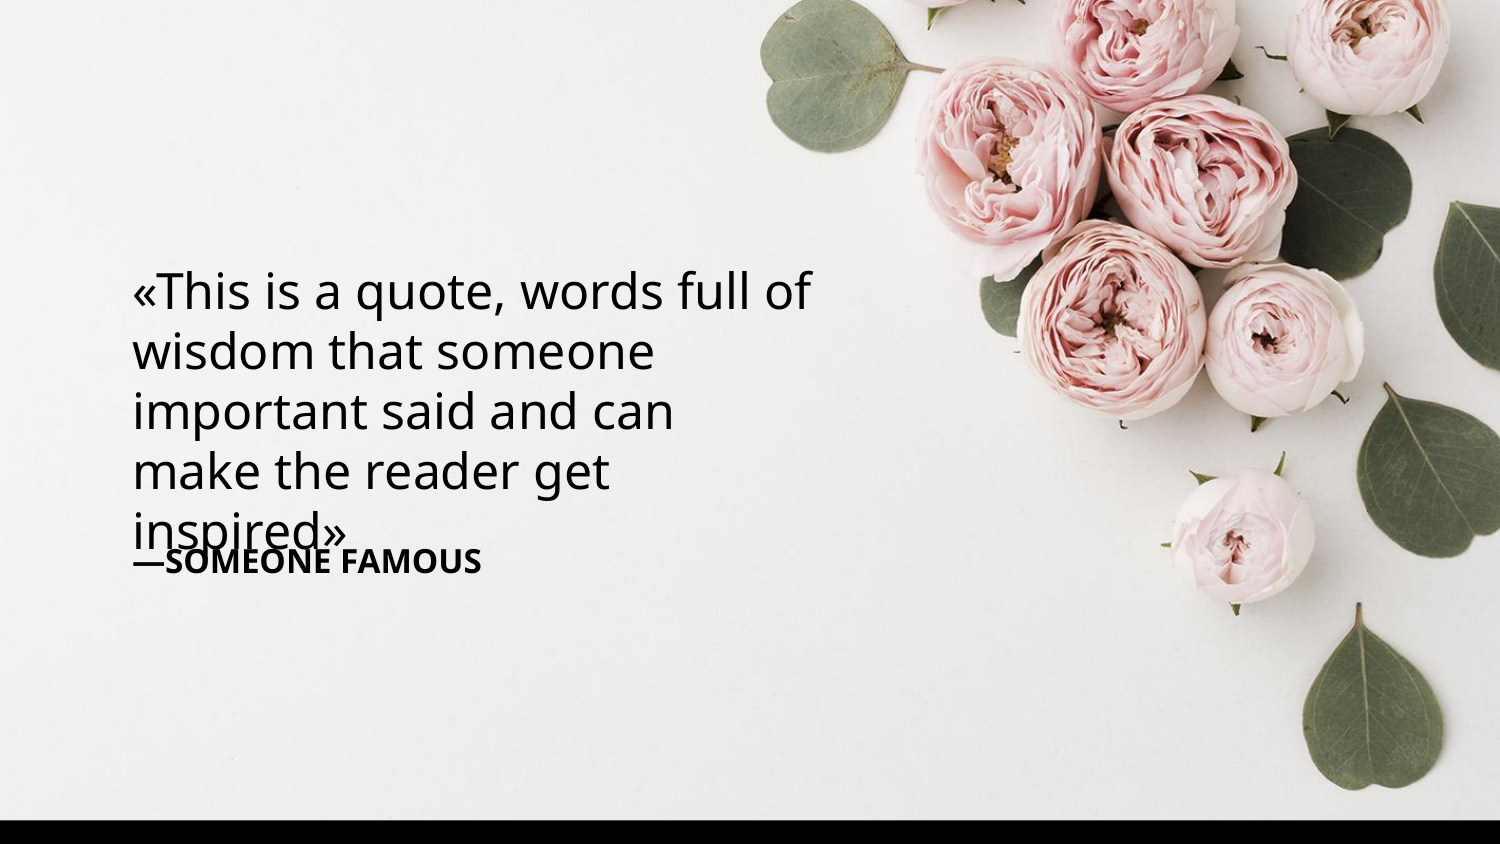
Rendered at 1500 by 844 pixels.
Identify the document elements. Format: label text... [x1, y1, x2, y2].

title —SOMEONE FAMOUS [116, 521, 832, 600]
subtitle «This is a quote, words full of wisdom that someone important said and can make the reader get inspired» [116, 244, 832, 521]
picture [0, 0, 1500, 820]
